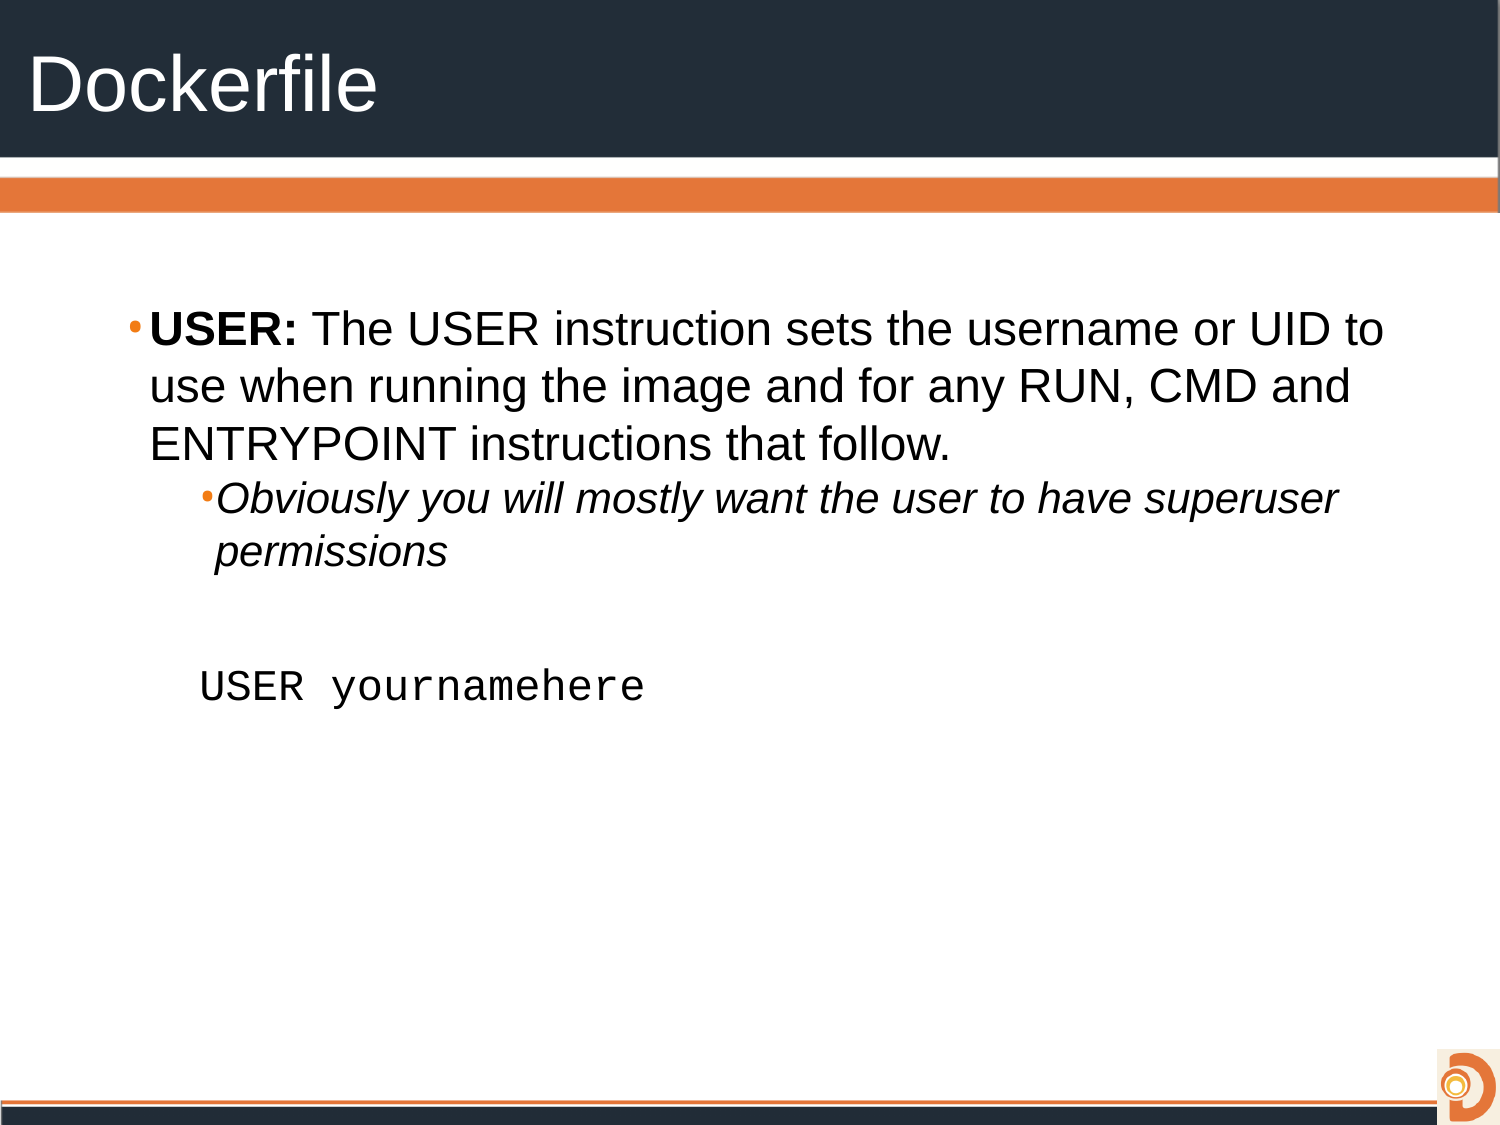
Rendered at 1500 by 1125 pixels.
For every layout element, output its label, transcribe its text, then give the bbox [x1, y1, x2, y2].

picture [0, 0, 1500, 213]
text_box [235, 518, 266, 570]
picture [2, 1049, 1500, 1125]
title Dockerfile [12, 24, 1488, 136]
list USER: The USER instruction sets the username or UID to use when running the image and for any RUN, CMD and ENTRYPOINT instructions that follow. Obviously you will mostly want the user to have superuser permissions USER yournamehere [12, 224, 1488, 1050]
